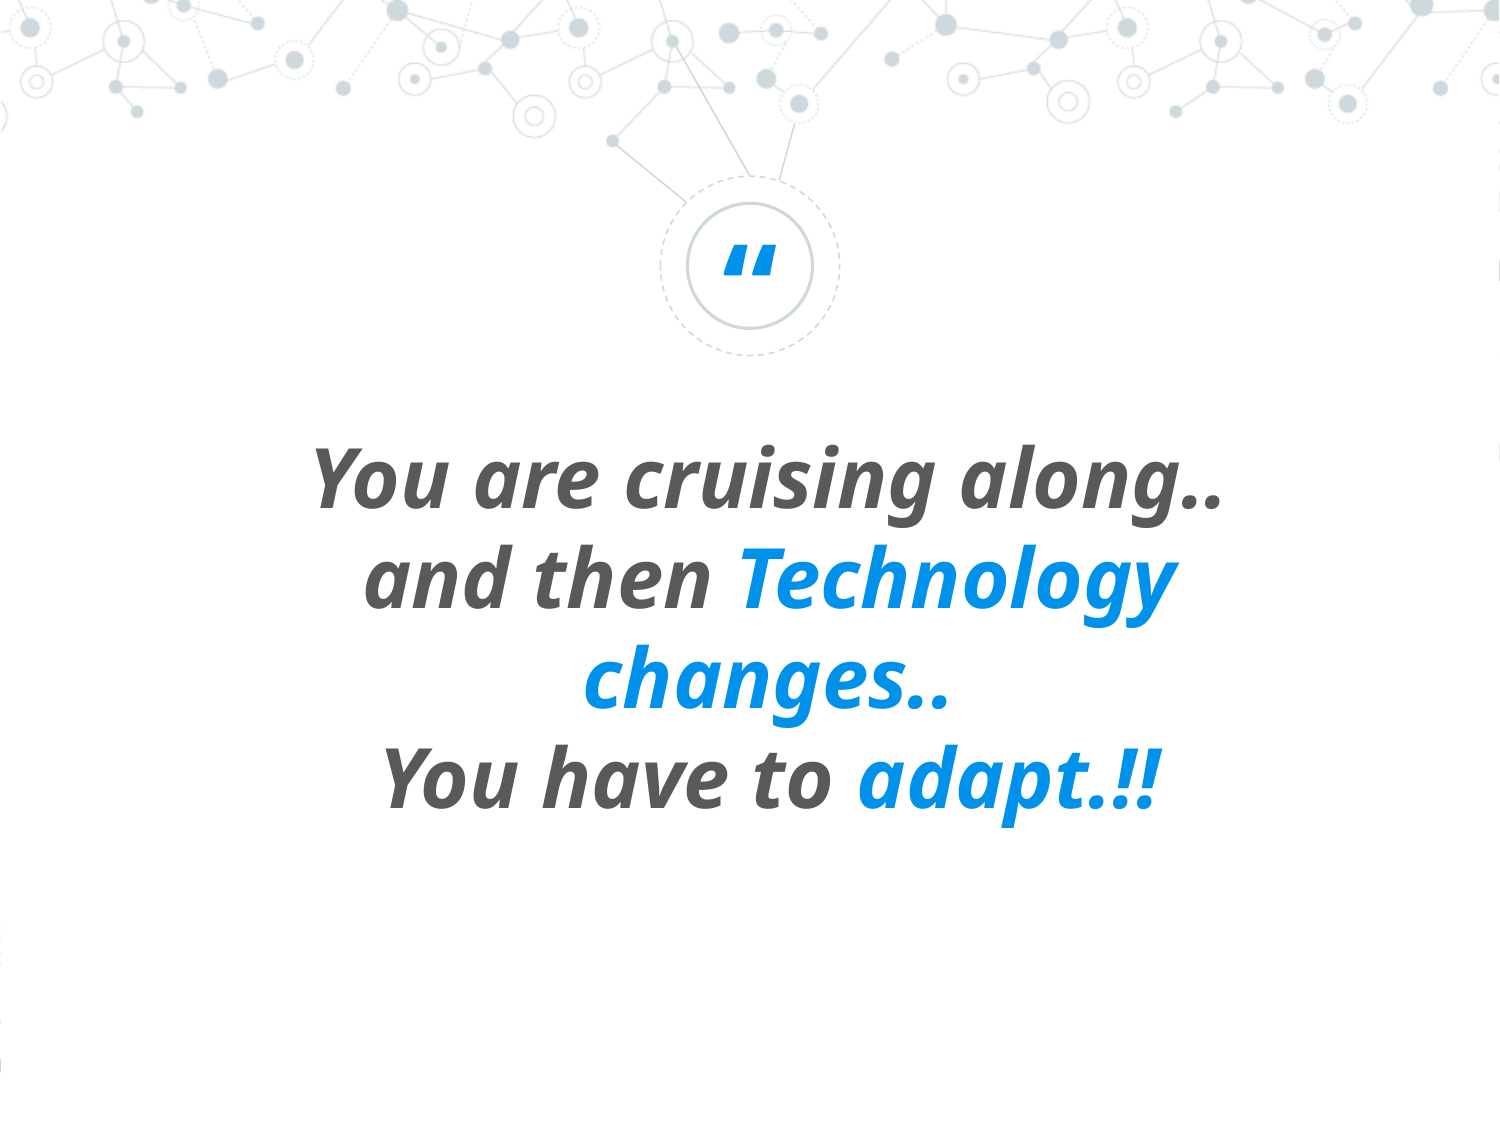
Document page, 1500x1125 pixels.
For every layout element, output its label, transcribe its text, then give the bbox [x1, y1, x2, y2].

list You are cruising along.. and then Technology changes.. You have to adapt.!! [199, 410, 1339, 590]
picture [0, 0, 1500, 1125]
